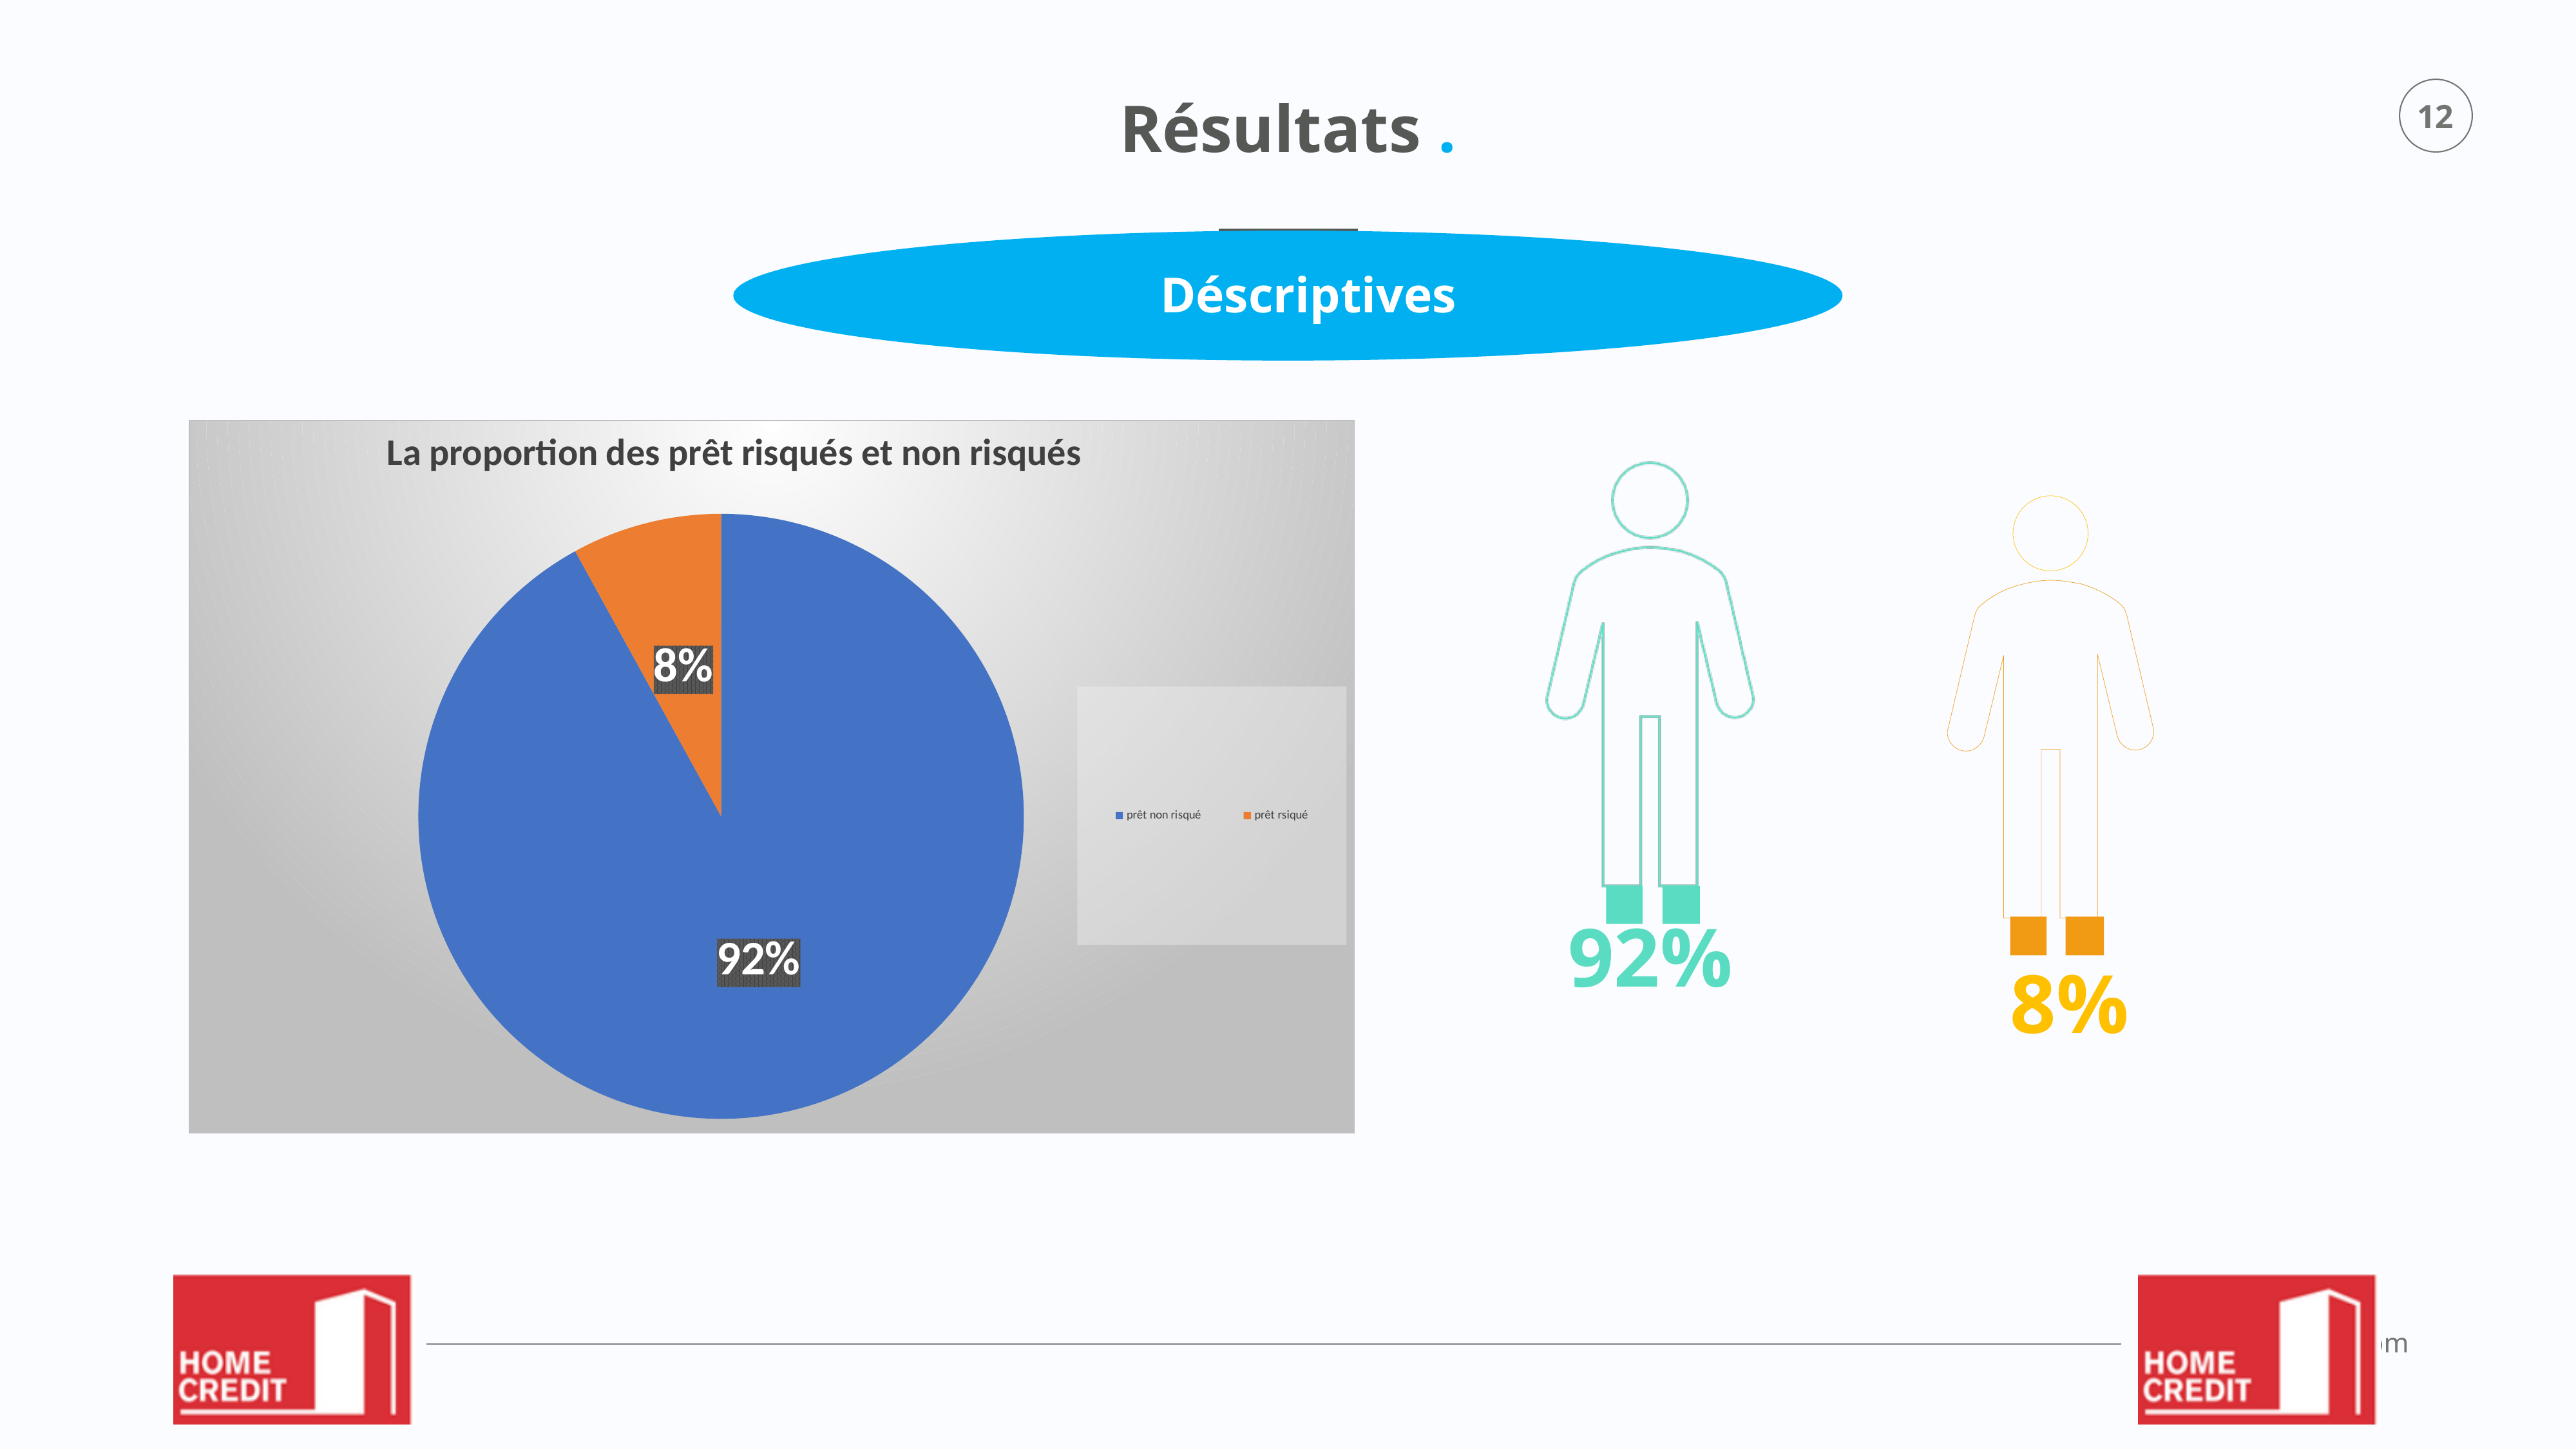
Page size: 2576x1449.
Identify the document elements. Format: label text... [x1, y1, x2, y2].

chart [189, 420, 1355, 1134]
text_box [2010, 933, 2104, 956]
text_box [733, 231, 1843, 361]
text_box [1825, 482, 2276, 933]
picture [2138, 1274, 2381, 1425]
text_box 8% [2000, 947, 2208, 1054]
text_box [1606, 886, 1700, 924]
picture [173, 1274, 416, 1425]
text_box 92% [1558, 901, 1742, 1008]
picture [1425, 449, 1876, 900]
text_box Résultats . [1110, 83, 1466, 171]
